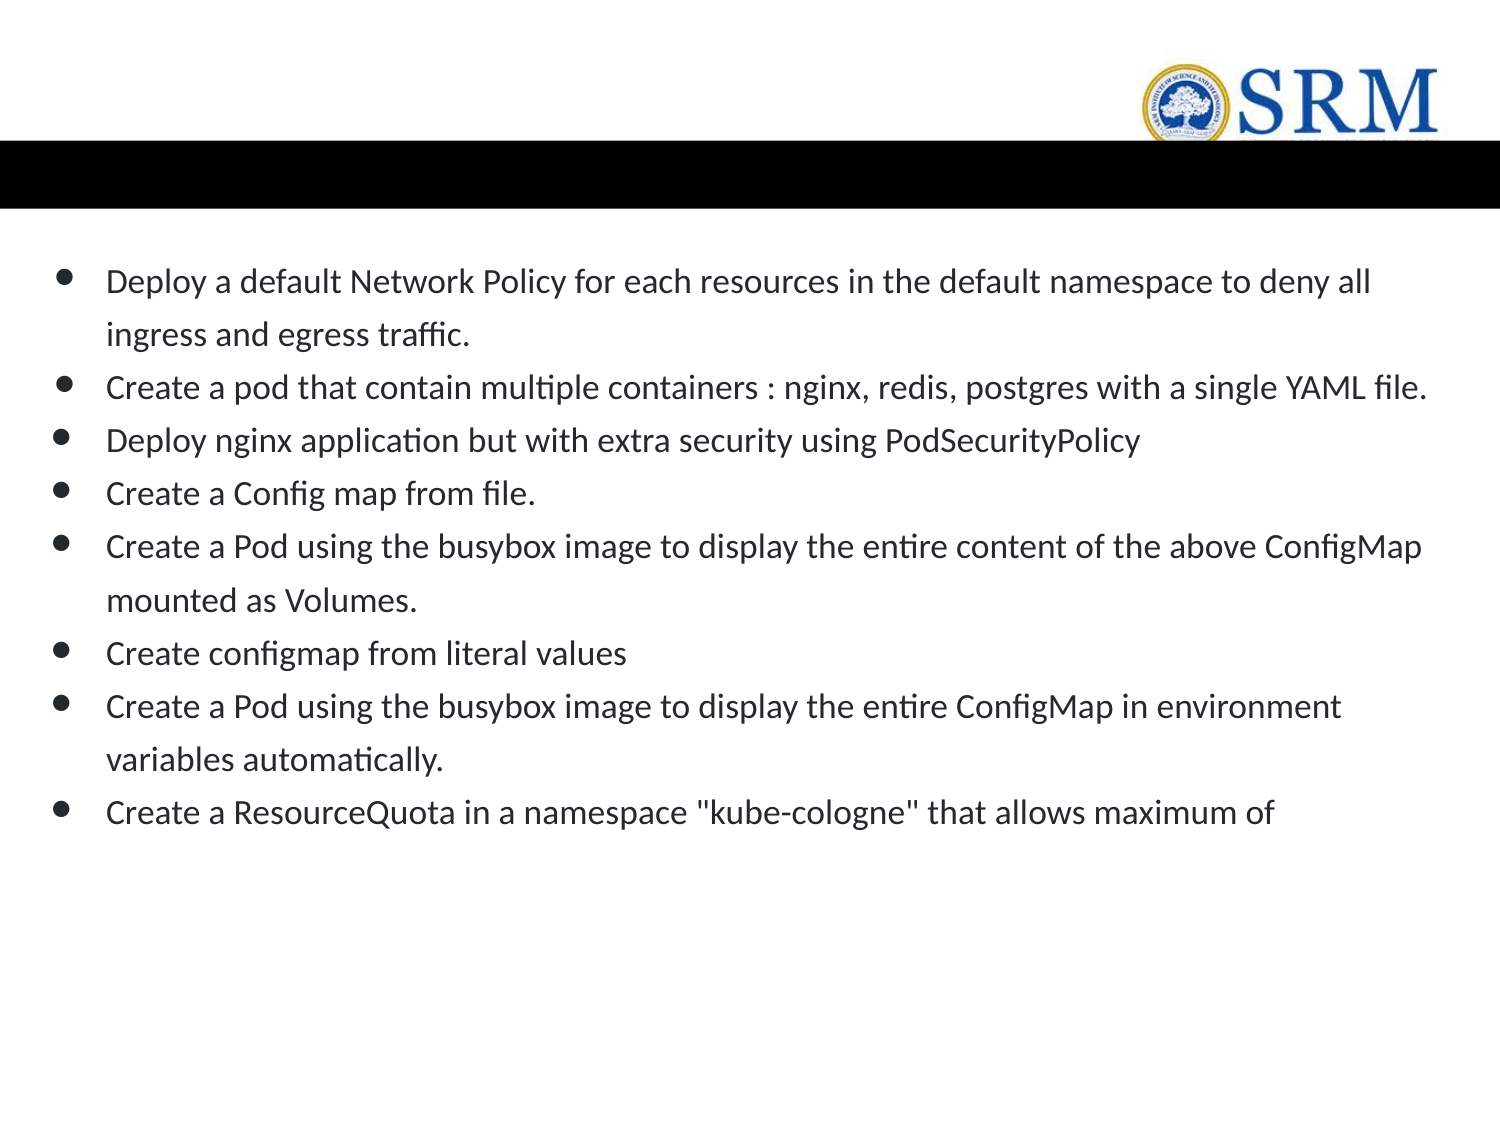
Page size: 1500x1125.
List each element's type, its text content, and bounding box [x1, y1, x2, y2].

picture [1139, 30, 1448, 140]
text_box [0, 140, 1500, 209]
text_box Deploy a default Network Policy for each resources in the default namespace to deny all ingress and egress traffic. Create a pod that contain multiple containers : nginx, redis, postgres with a single YAML file. Deploy nginx application but with extra security using PodSecurityPolicy Create a Config map from file. Create a Pod using the busybox image to display the entire content of the above ConfigMap mounted as Volumes. Create configmap from literal values Create a Pod using the busybox image to display the entire ConfigMap in environment variables automatically. Create a ResourceQuota in a namespace "kube-cologne" that allows maximum of [15, 232, 1454, 970]
